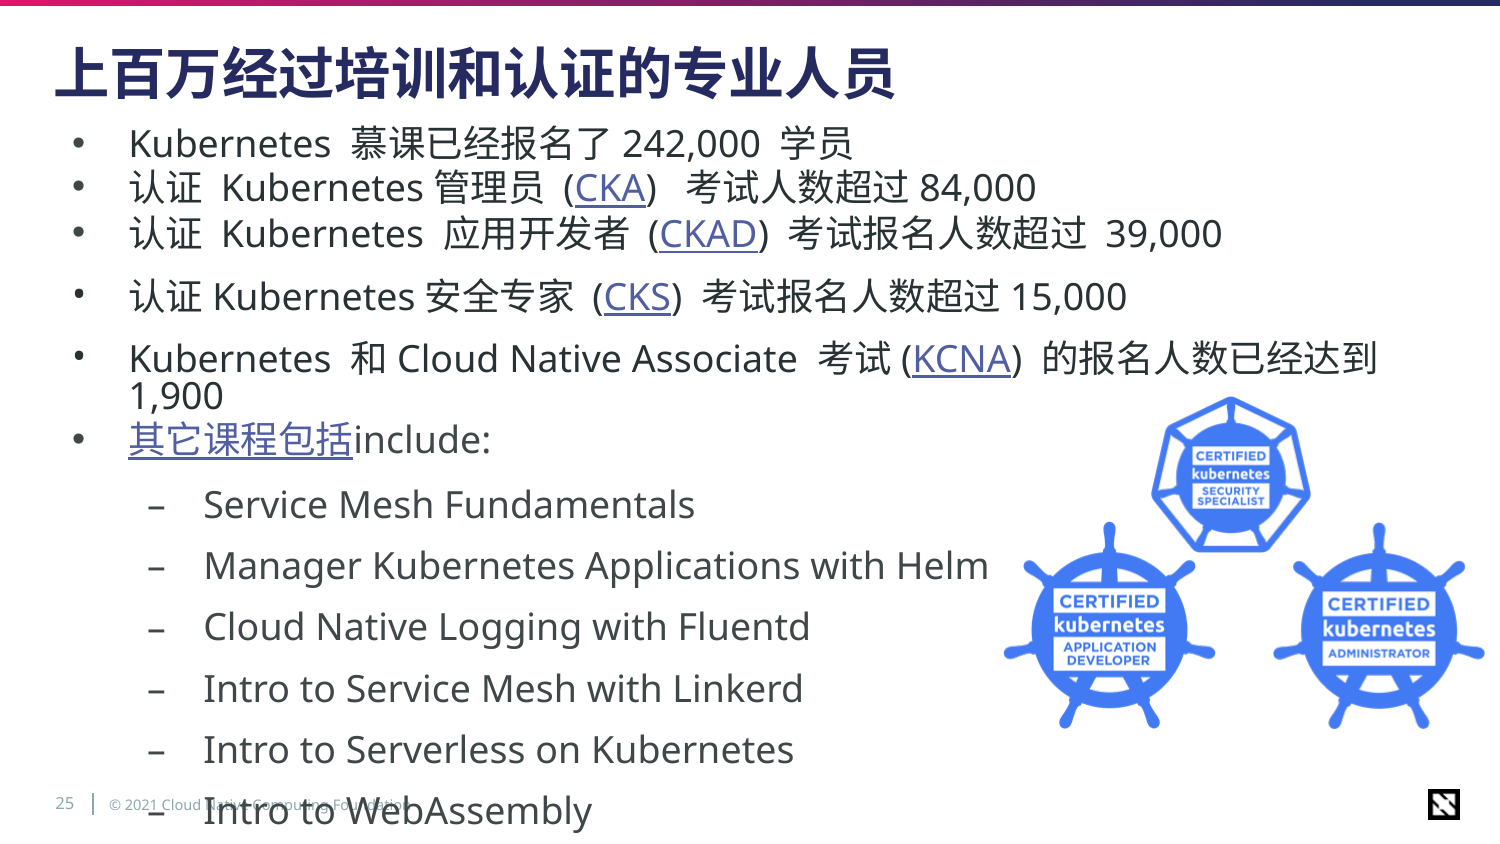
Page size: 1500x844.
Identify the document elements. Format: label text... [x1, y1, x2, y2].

picture [1001, 396, 1487, 734]
picture [1428, 789, 1460, 820]
text_box Kubernetes 慕课已经报名了242,000 学员 认证 Kubernetes管理员 (CKA) 考试人数超过84,000 认证 Kubernetes 应用开发者 (CKAD) 考试报名人数超过 39,000 认证Kubernetes安全专家 (CKS) 考试报名人数超过15,000 Kubernetes 和Cloud Native Associate 考试(KCNA) 的报名人数已经达到 1,900 其它课程包括include: Service Mesh Fundamentals Manager Kubernetes Applications with Helm Cloud Native Logging with Fluentd Intro to Service Mesh with Linkerd Intro to Serverless on Kubernetes Intro to WebAssembly [42, 113, 1422, 739]
text_box 上百万经过培训和认证的专业人员 [42, 39, 1463, 113]
